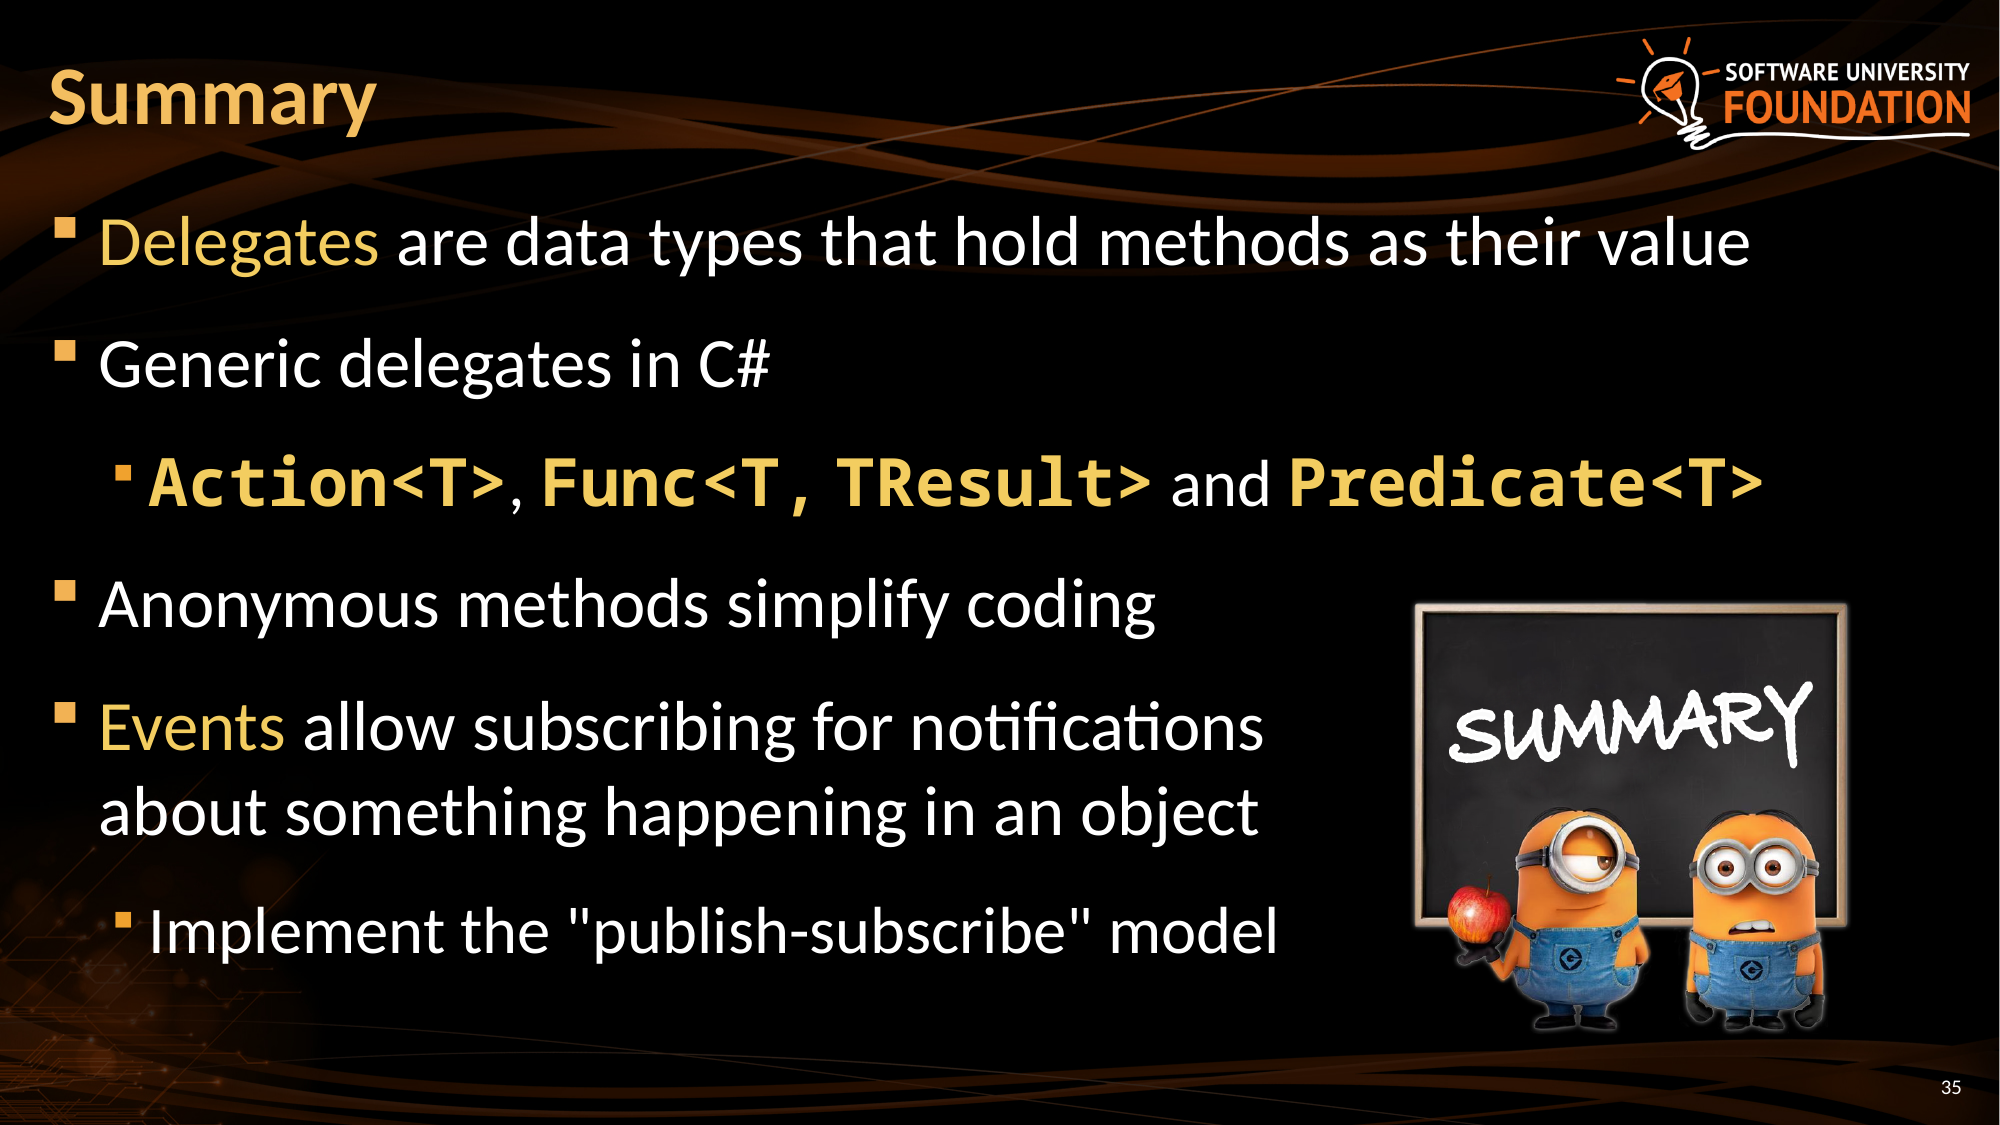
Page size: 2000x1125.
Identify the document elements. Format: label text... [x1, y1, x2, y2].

list Delegates are data types that hold methods as their value Generic delegates in C# Action<T>, Func<T, TResult> and Predicate<T> Anonymous methods simplify coding Events allow subscribing for notifications about something happening in an object Implement the "publish-subscribe" model [31, 188, 1968, 1103]
picture [0, 0, 2000, 1125]
title Summary [30, 6, 1602, 189]
